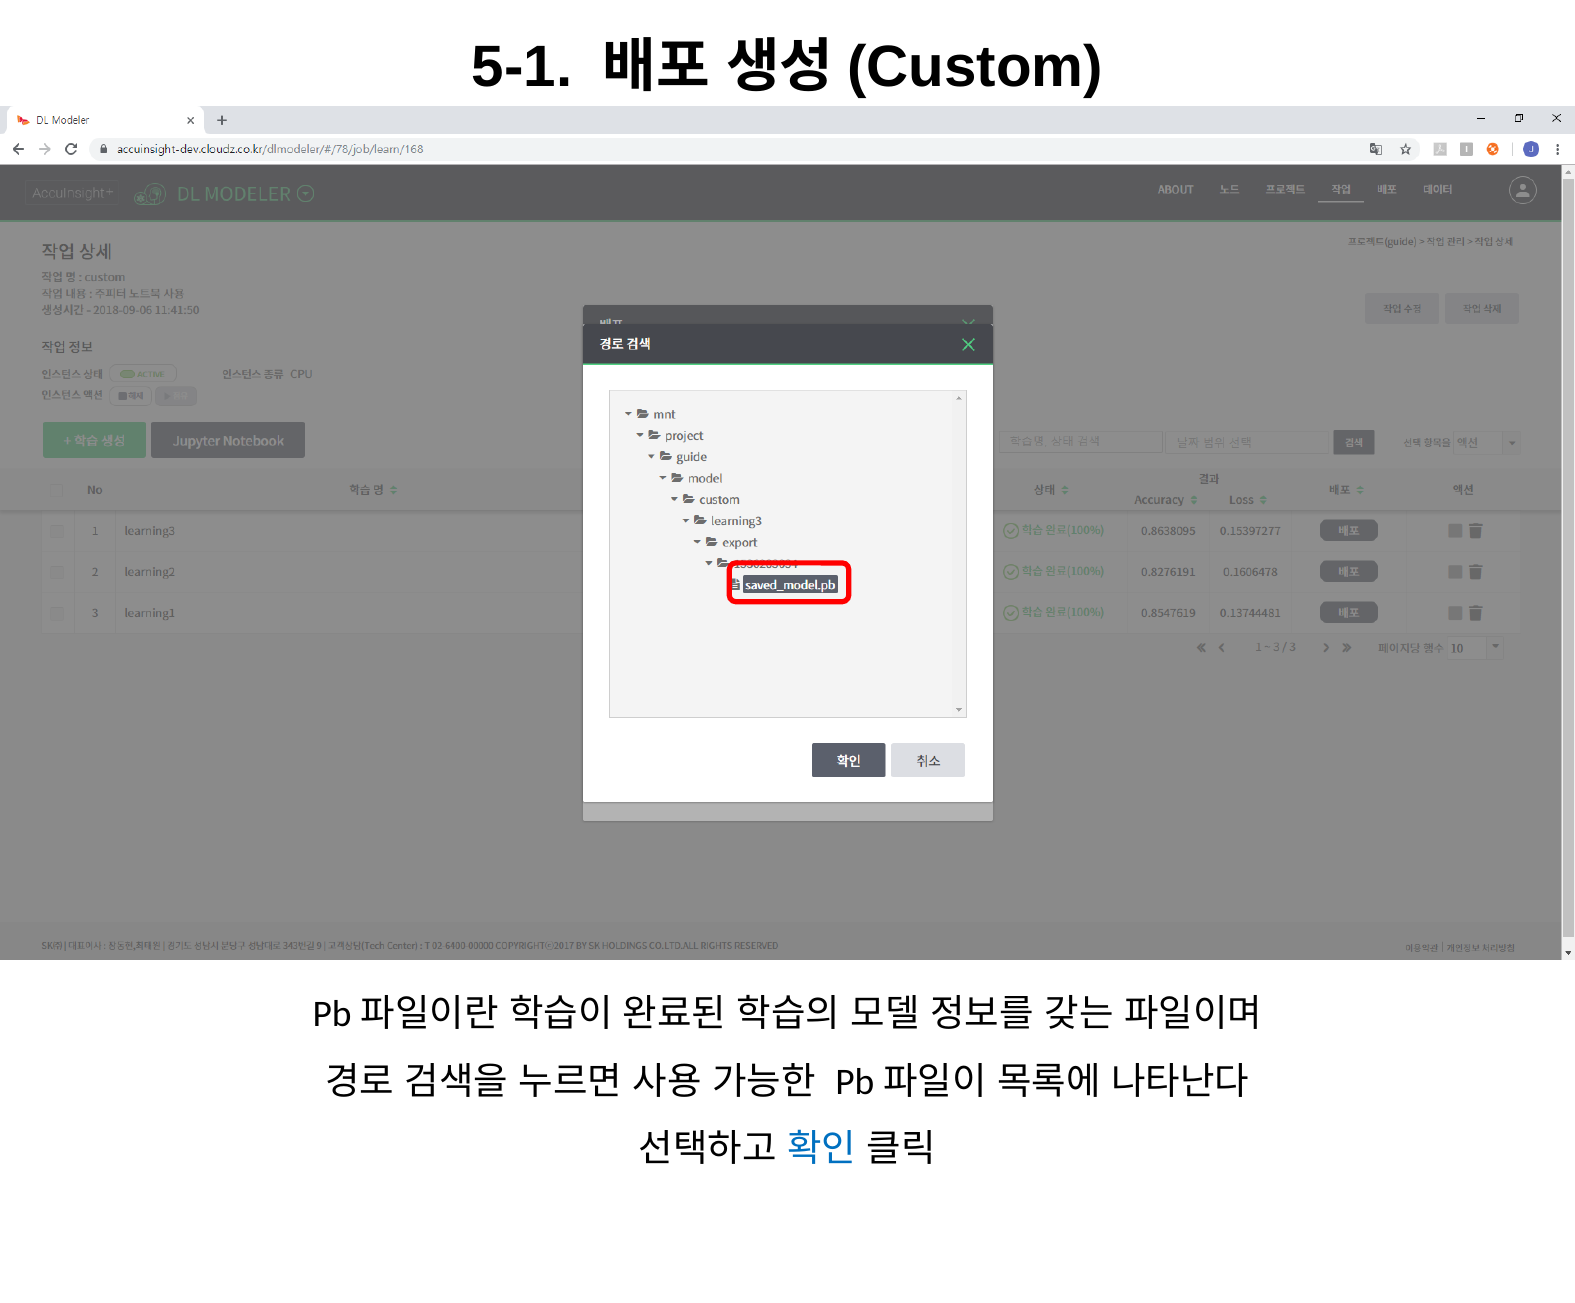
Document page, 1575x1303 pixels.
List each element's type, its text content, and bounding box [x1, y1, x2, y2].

picture [0, 106, 1575, 960]
text_box Pb파일이란 학습이 완료된 학습의 모델 정보를 갖는 파일이며 경로 검색을 누르면 사용 가능한 Pb파일이 목록에 나타난다 선택하고 확인 클릭 [0, 960, 1575, 1177]
text_box 5-1. 배포 생성(Custom) [0, 20, 1575, 106]
